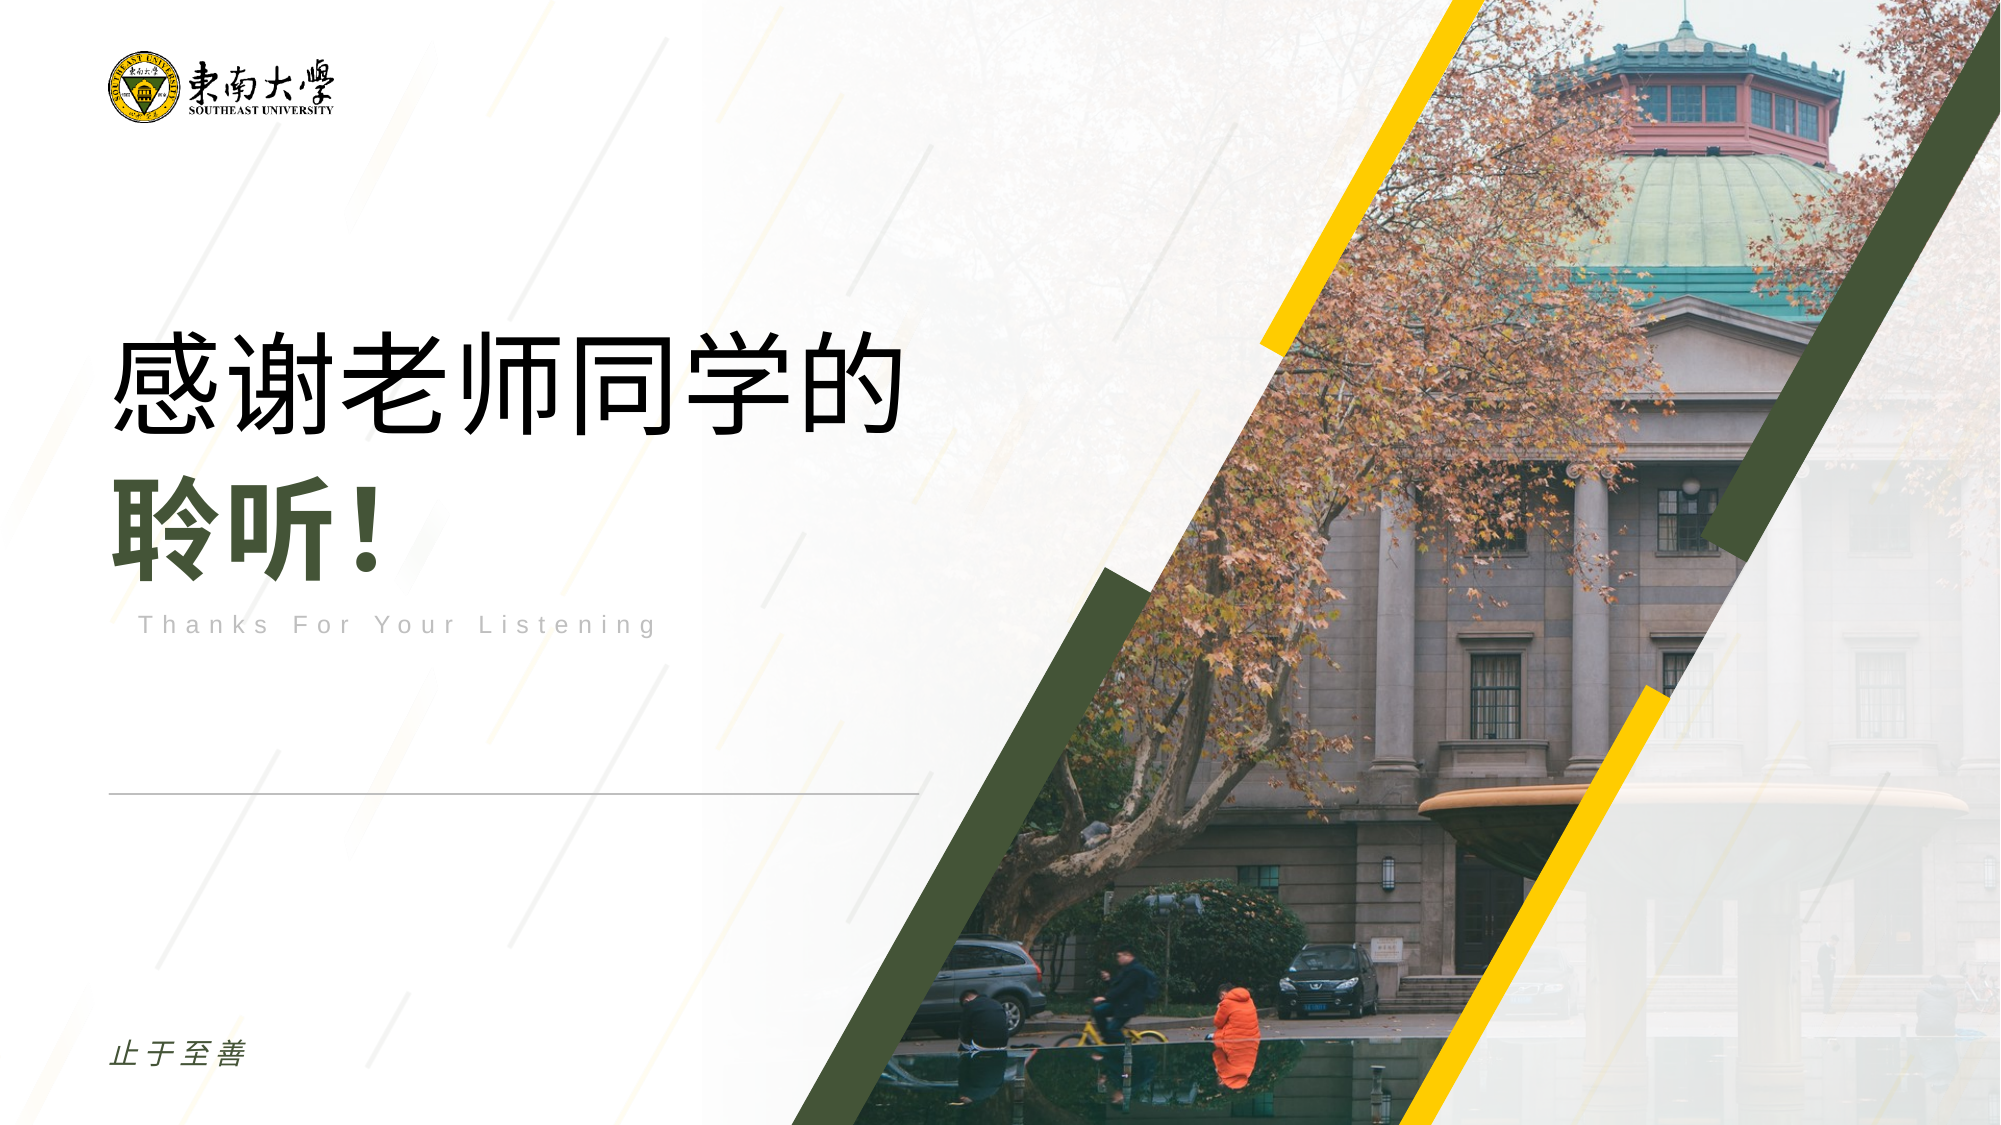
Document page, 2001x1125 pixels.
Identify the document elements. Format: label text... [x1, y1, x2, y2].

picture [108, 51, 334, 123]
list 聆听！ [109, 451, 1061, 596]
slide_number 止于至善 [108, 1022, 657, 1083]
picture [854, 0, 2000, 1125]
list 感谢老师同学的 [109, 306, 1061, 451]
picture [1988, 127, 1993, 135]
list Thanks For Your Listening [137, 601, 1090, 649]
